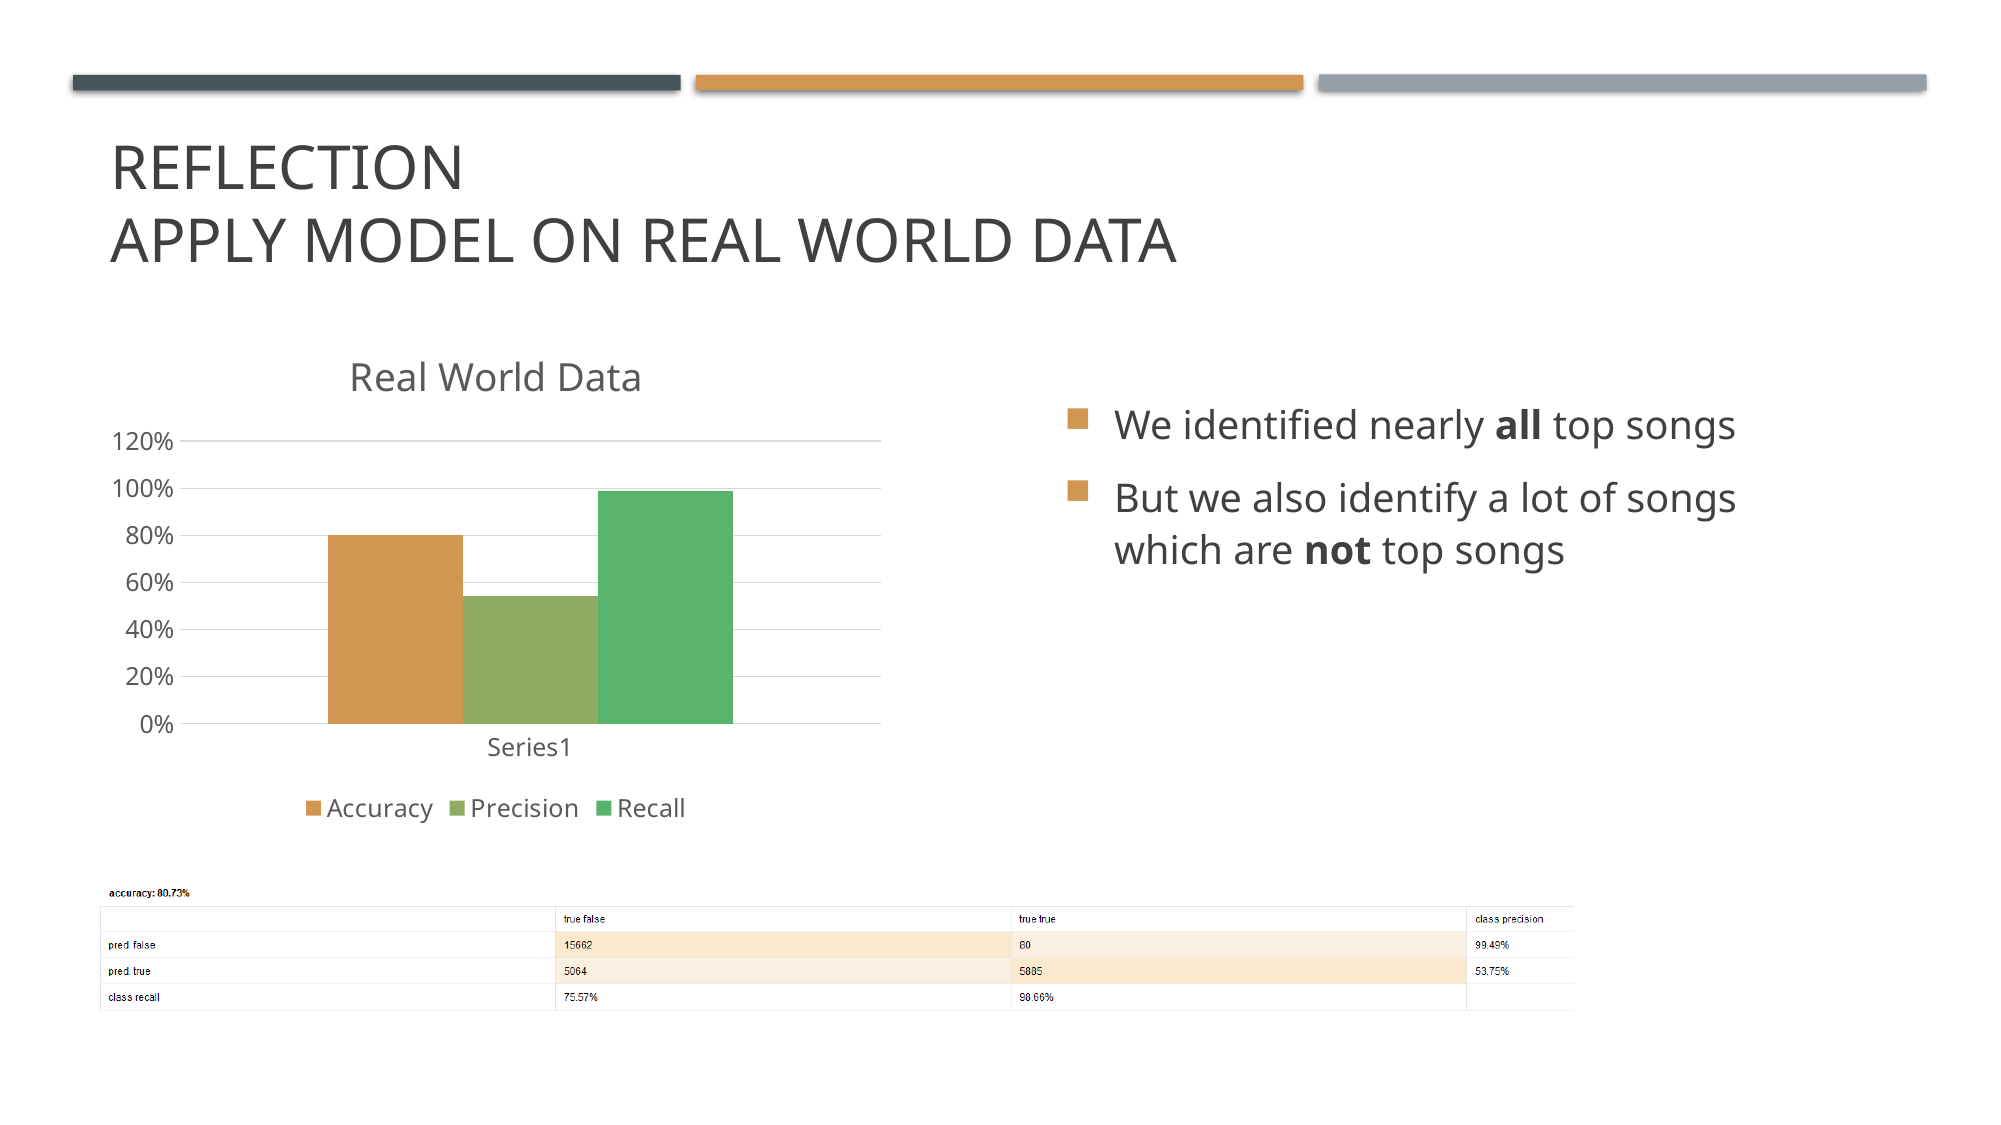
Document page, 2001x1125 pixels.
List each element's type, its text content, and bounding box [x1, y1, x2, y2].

title Reflection Apply MODEL on real World data [95, 119, 1905, 282]
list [94, 852, 1575, 1059]
text_box We identified nearly all top songs But we also identify a lot of songs which are not top songs [1048, 387, 1806, 664]
chart [94, 318, 898, 832]
